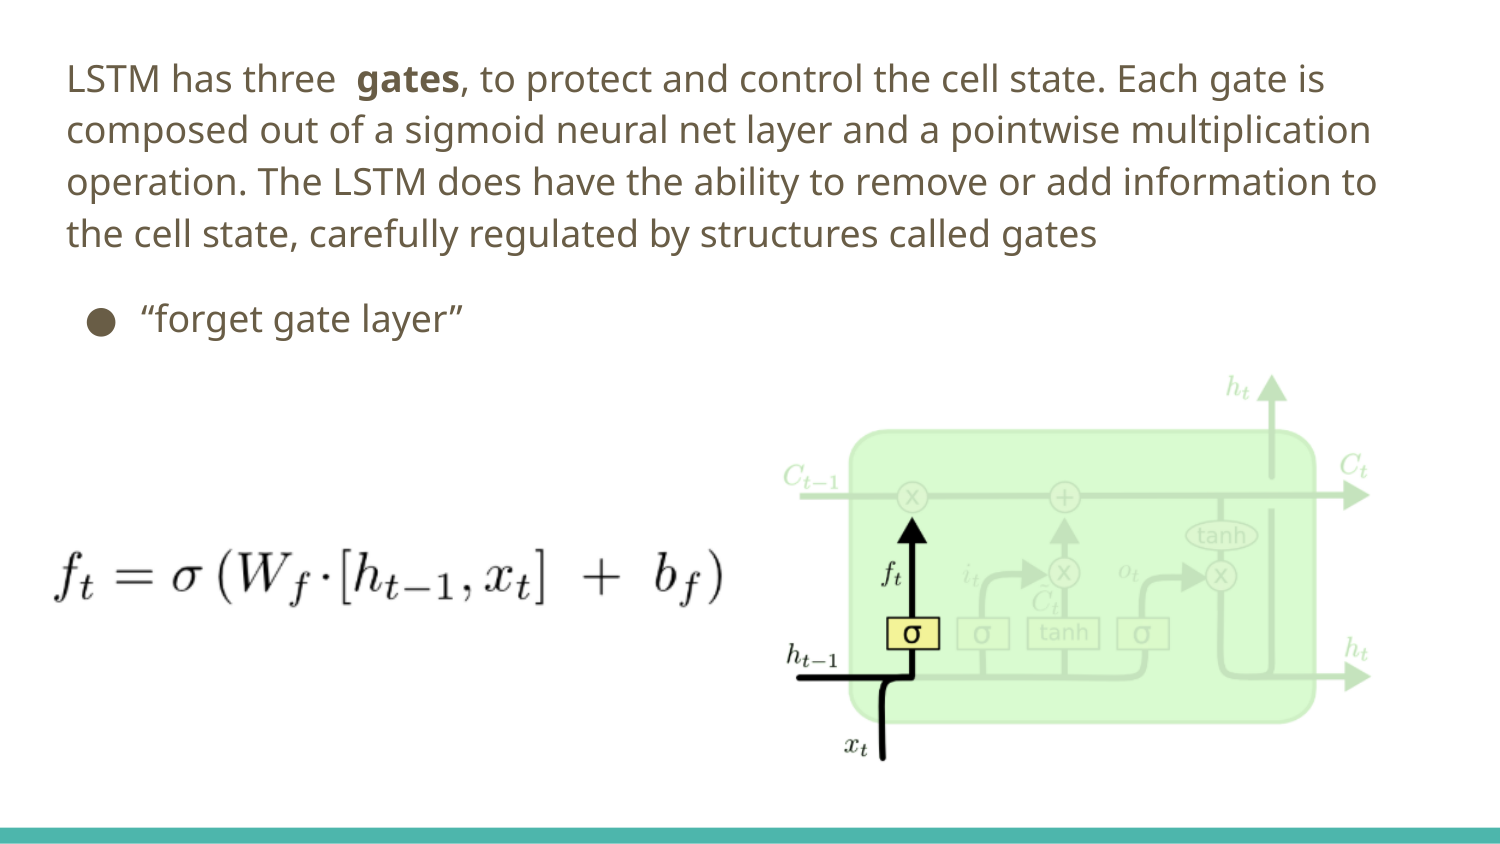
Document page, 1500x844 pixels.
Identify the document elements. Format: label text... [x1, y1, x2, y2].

picture [19, 524, 751, 639]
list LSTM has three gates, to protect and control the cell state. Each gate is composed out of a sigmoid neural net layer and a pointwise multiplication operation. The LSTM does have the ability to remove or add information to the cell state, carefully regulated by structures called gates “forget gate layer” [51, 33, 1419, 750]
picture [765, 352, 1450, 784]
